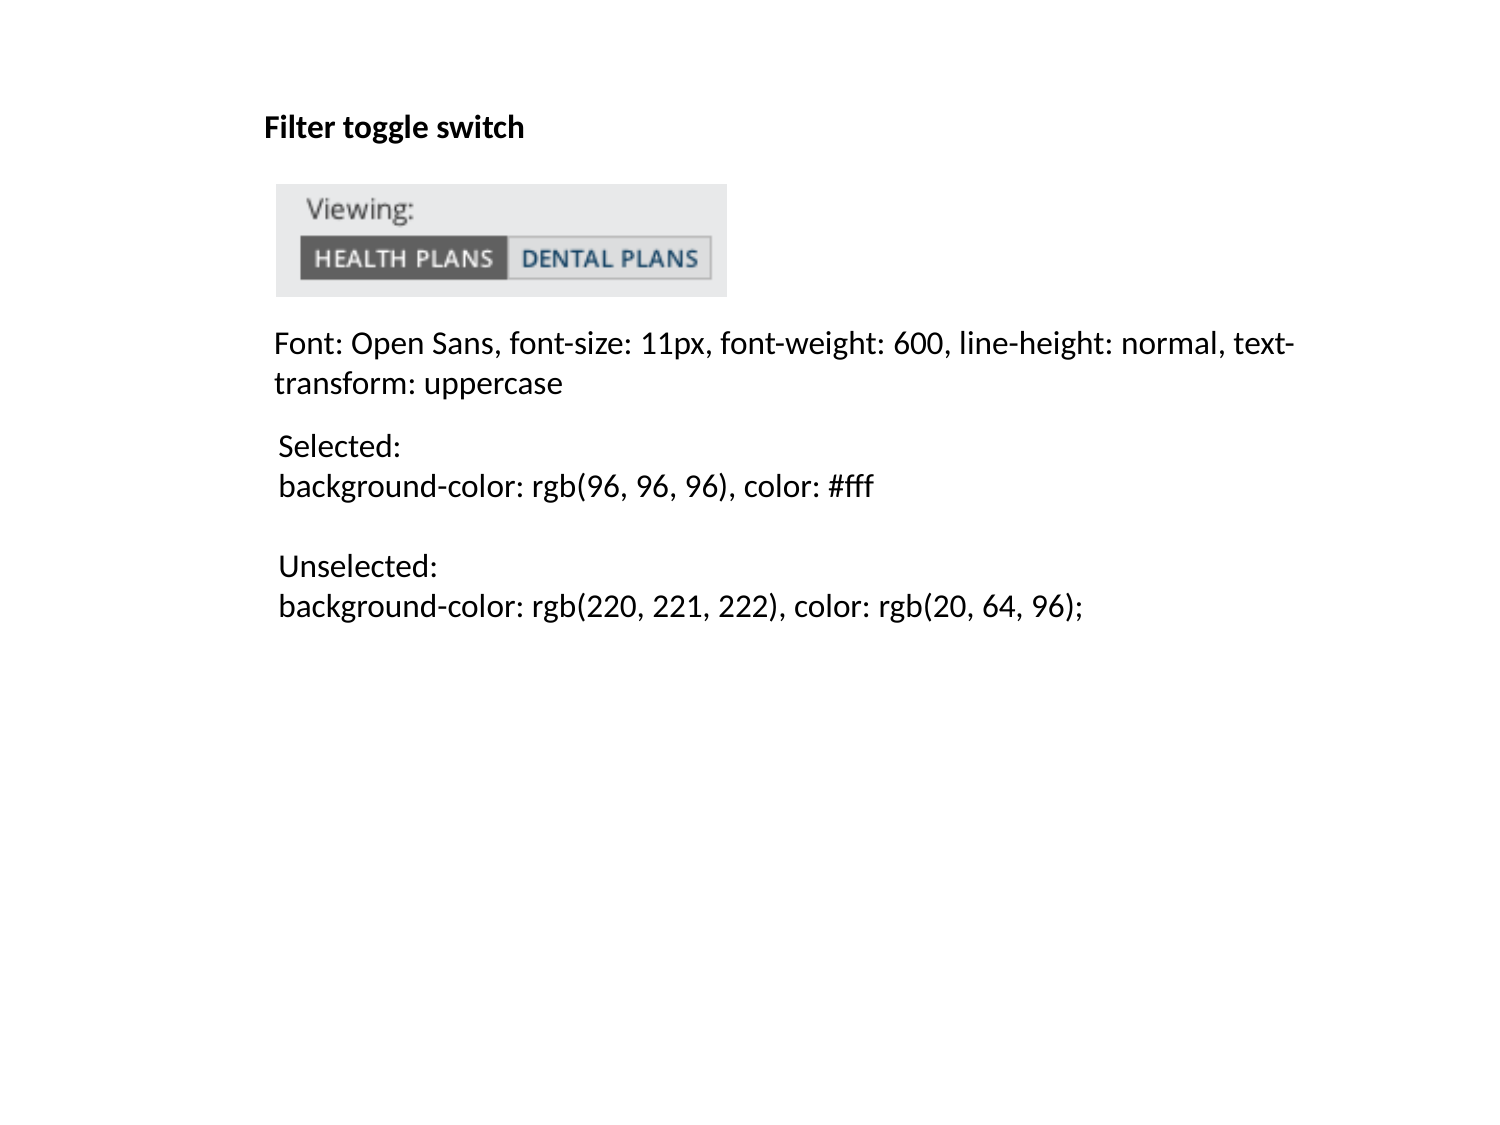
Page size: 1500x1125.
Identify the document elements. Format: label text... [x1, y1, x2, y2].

text_box Font: Open Sans, font-size: 11px, font-weight: 600, line-height: normal, text-transform: uppercase [274, 321, 1306, 442]
picture [276, 183, 727, 297]
text_box Selected: background-color: rgb(96, 96, 96), color: #fff Unselected: background-color: rgb(220, 221, 222), color: rgb(20, 64, 96); [278, 424, 1230, 784]
text_box Filter toggle switch [264, 104, 1216, 145]
